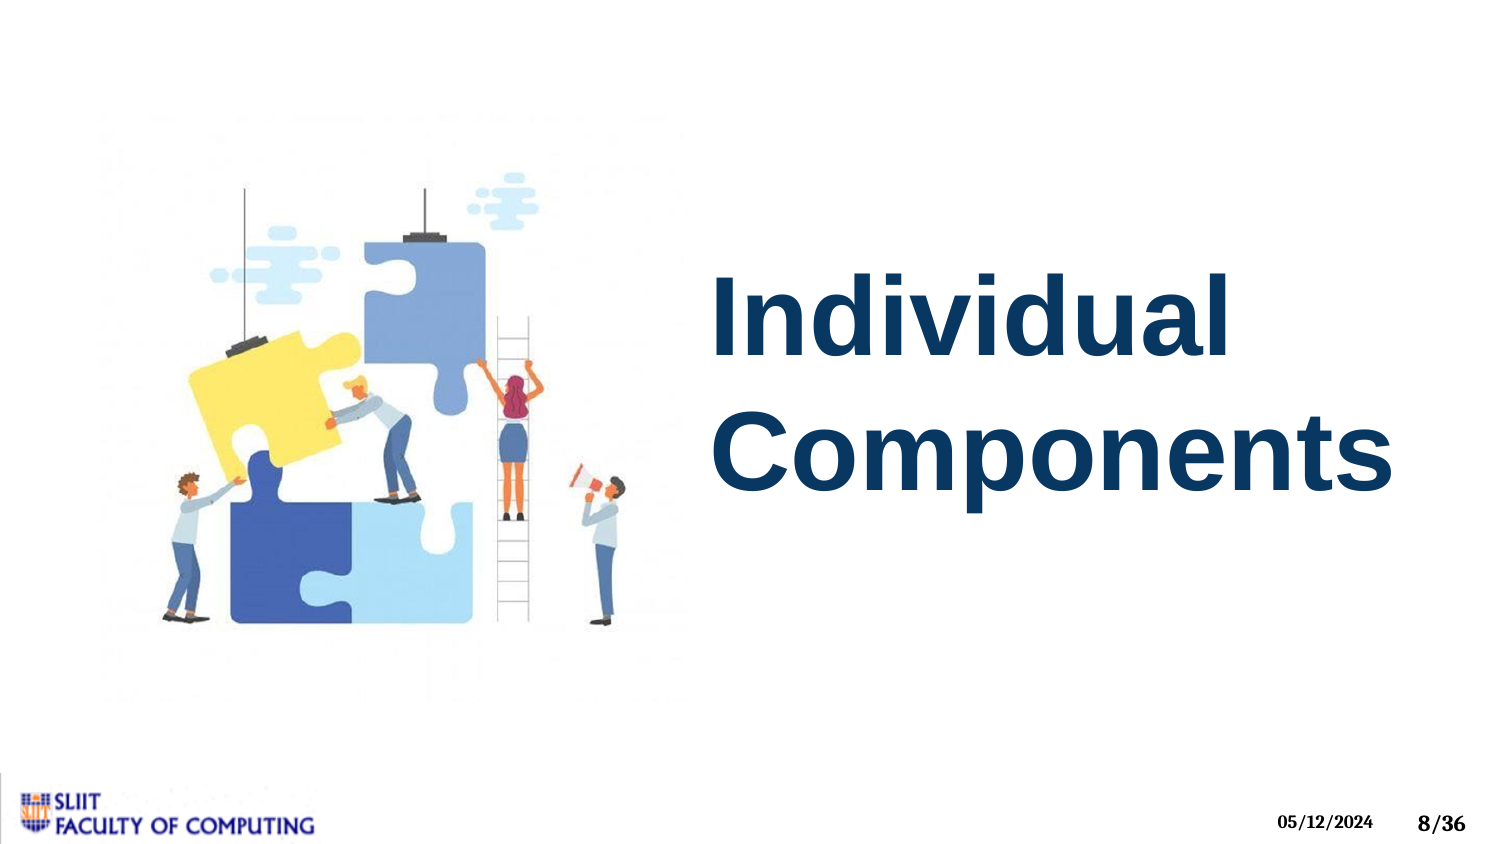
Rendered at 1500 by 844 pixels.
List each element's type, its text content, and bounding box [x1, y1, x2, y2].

footer 05/12/2024 [1275, 809, 1414, 844]
title Individual Components [707, 241, 1430, 513]
slide_number 8/36 [1413, 807, 1500, 844]
picture [99, 114, 688, 703]
picture [0, 773, 324, 844]
